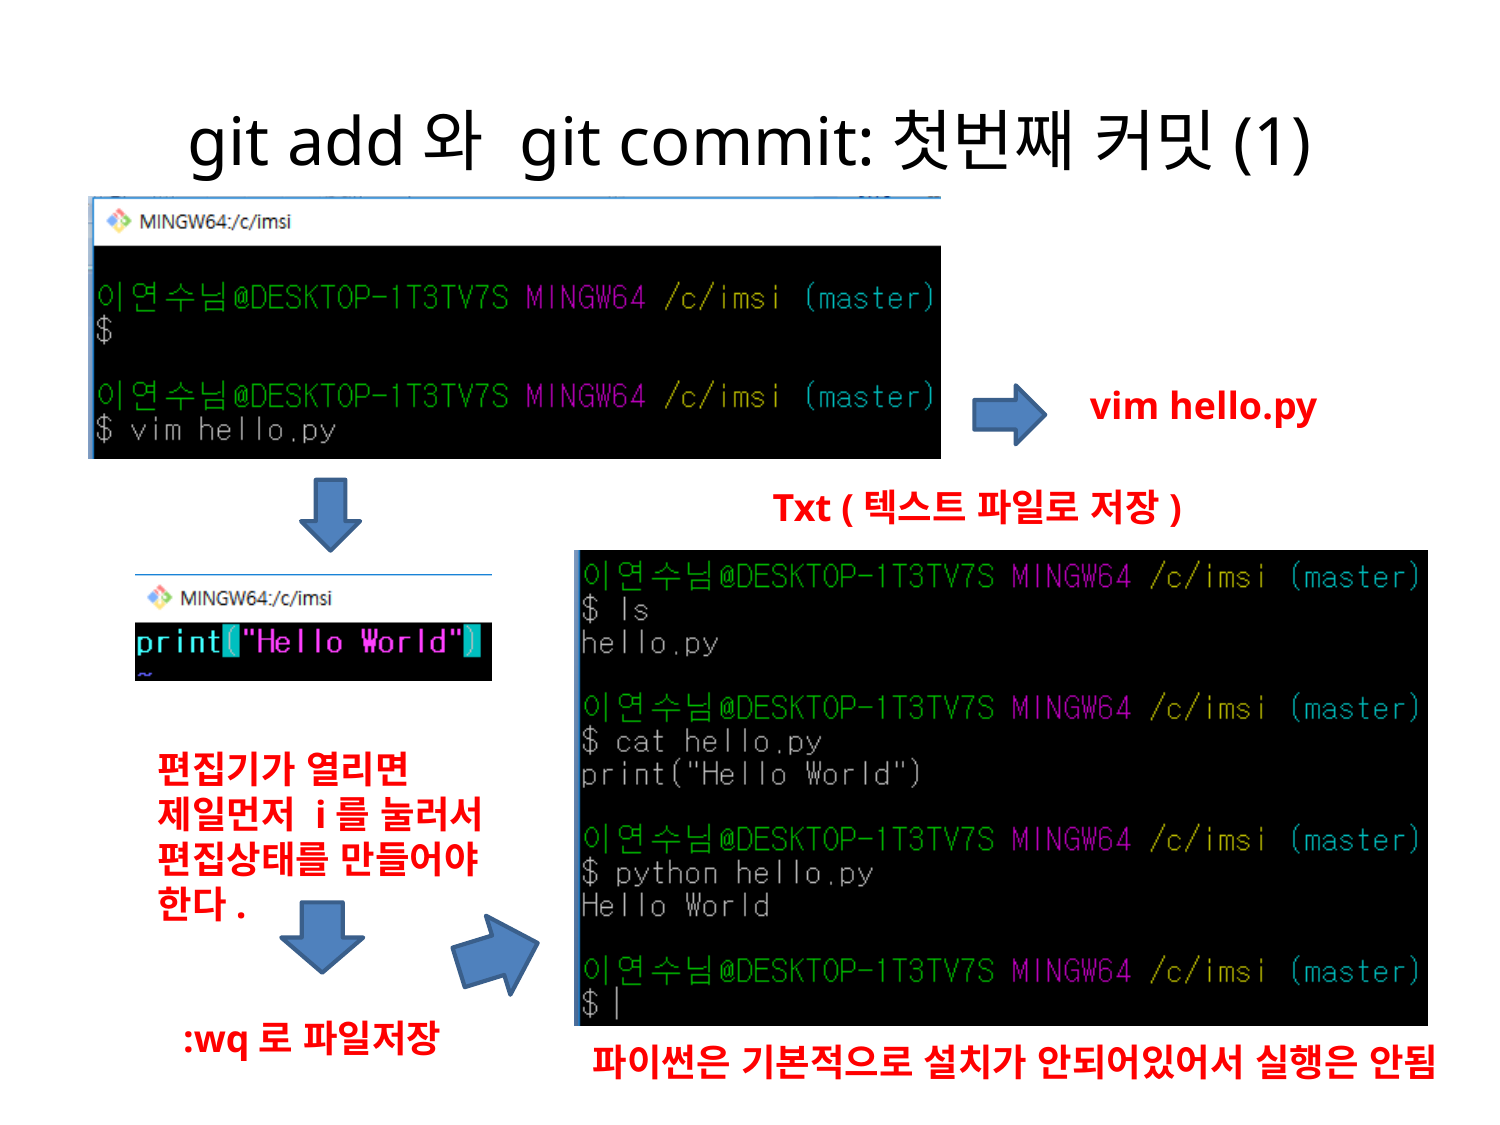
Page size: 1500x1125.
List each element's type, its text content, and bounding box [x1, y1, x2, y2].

text_box [972, 383, 1048, 447]
picture [573, 550, 1428, 1026]
text_box 편집기가 열리면 제일먼저 i를 눌러서 편집상태를 만들어야 한다. [143, 738, 500, 933]
text_box Txt (텍스트 파일로 저장) [757, 476, 1197, 536]
text_box [279, 900, 366, 975]
text_box vim hello.py [1075, 374, 1333, 435]
text_box [299, 477, 363, 553]
picture [88, 196, 941, 460]
text_box [450, 920, 540, 997]
text_box :wq로 파일저장 [168, 1007, 457, 1068]
picture [135, 574, 493, 681]
title git add와 git commit:첫번째 커밋(1) [75, 45, 1425, 233]
text_box 파이썬은 기본적으로 설치가 안되어있어서 실행은 안됨 [577, 1031, 1454, 1091]
